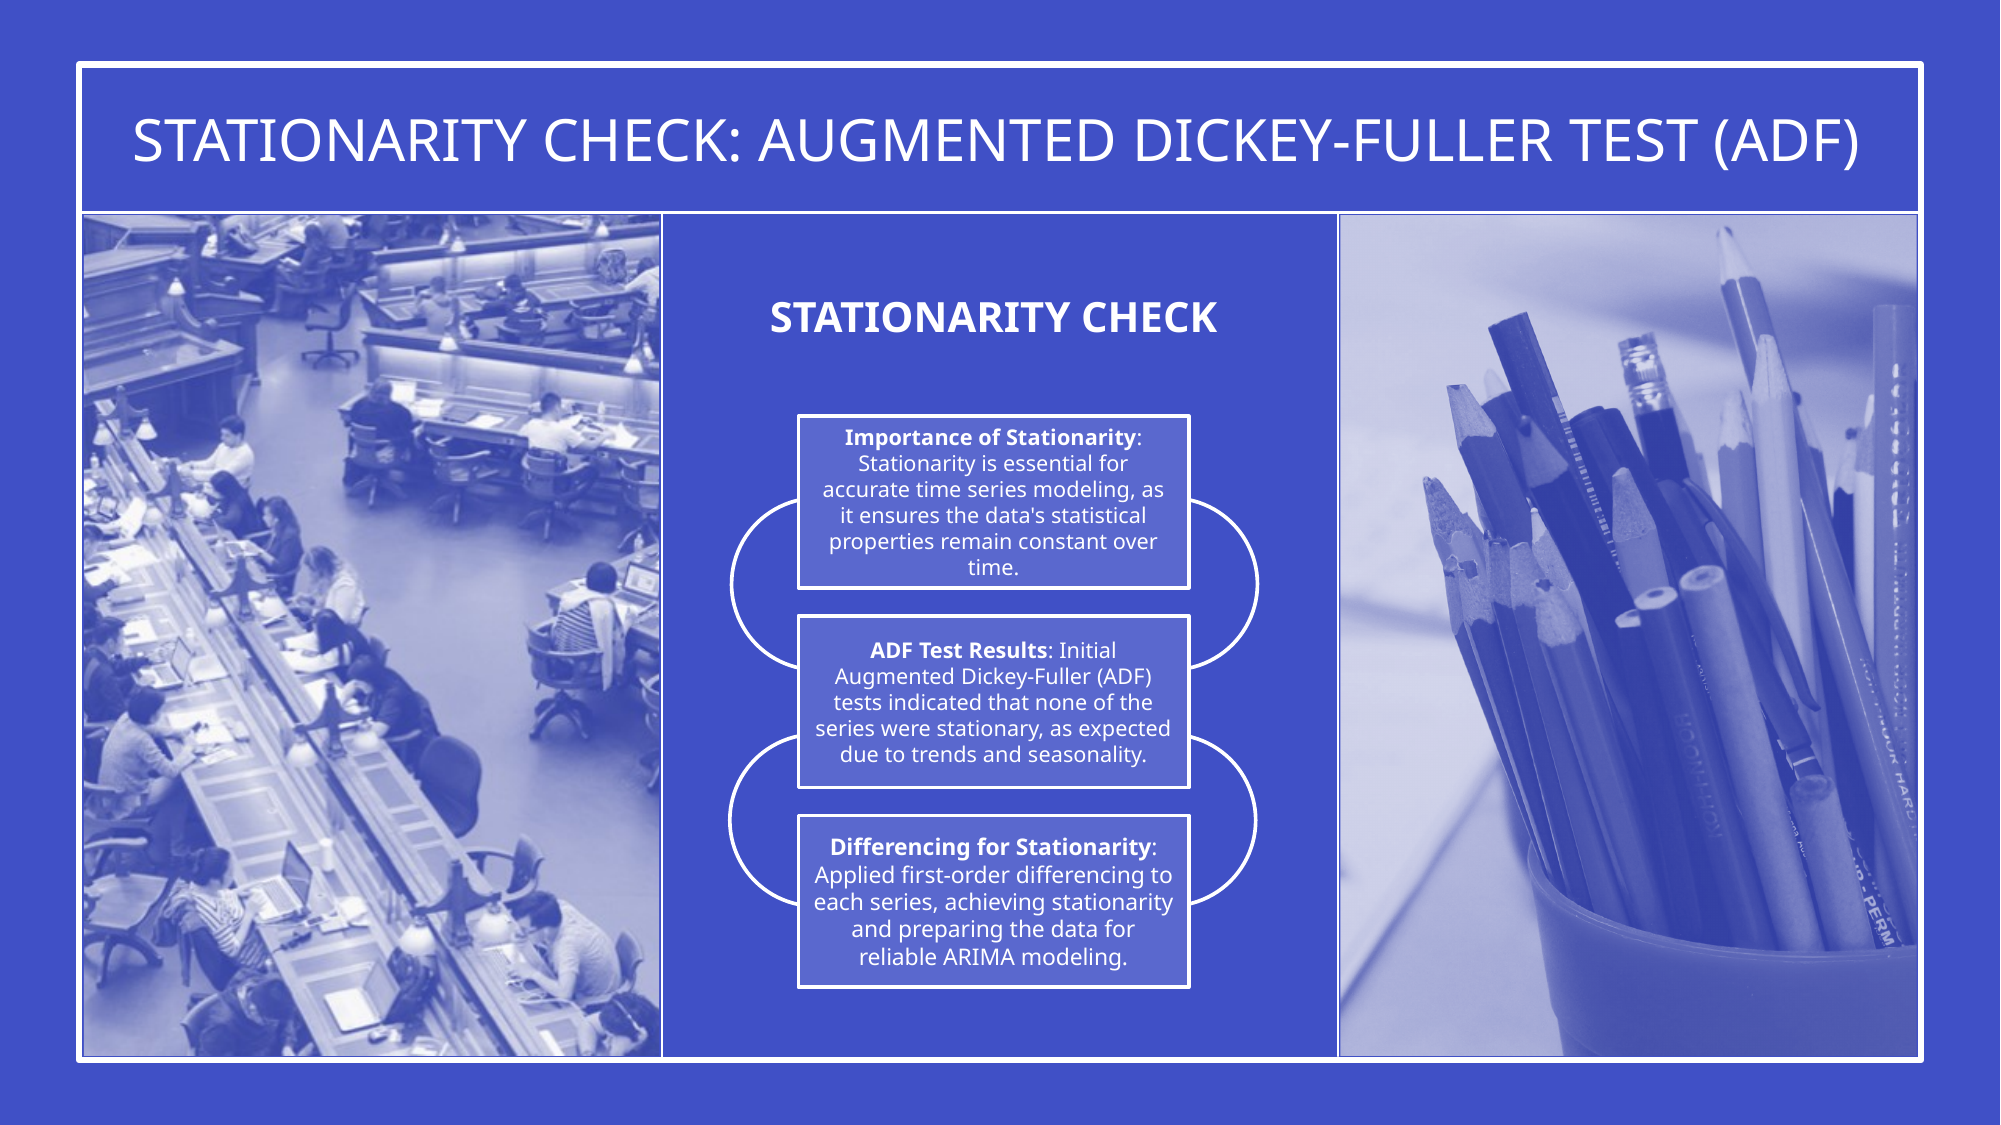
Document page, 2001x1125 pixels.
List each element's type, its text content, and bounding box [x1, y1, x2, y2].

picture [83, 214, 660, 1057]
title Stationarity Check: Augmented Dickey-Fuller Test (ADF) [79, 69, 1915, 207]
list Stationarity Check [729, 228, 1258, 404]
list Importance of Stationarity: Stationarity is essential for accurate time series modeling, as it ensures the data's statistical properties remain constant over time. [797, 414, 1191, 590]
list Differencing for Stationarity: Applied first-order differencing to each series, achieving stationarity and preparing the data for reliable ARIMA modeling. [797, 814, 1191, 989]
list ADF Test Results: Initial Augmented Dickey-Fuller (ADF) tests indicated that none of the series were stationary, as expected due to trends and seasonality. [797, 614, 1191, 789]
picture [1339, 215, 1918, 1057]
